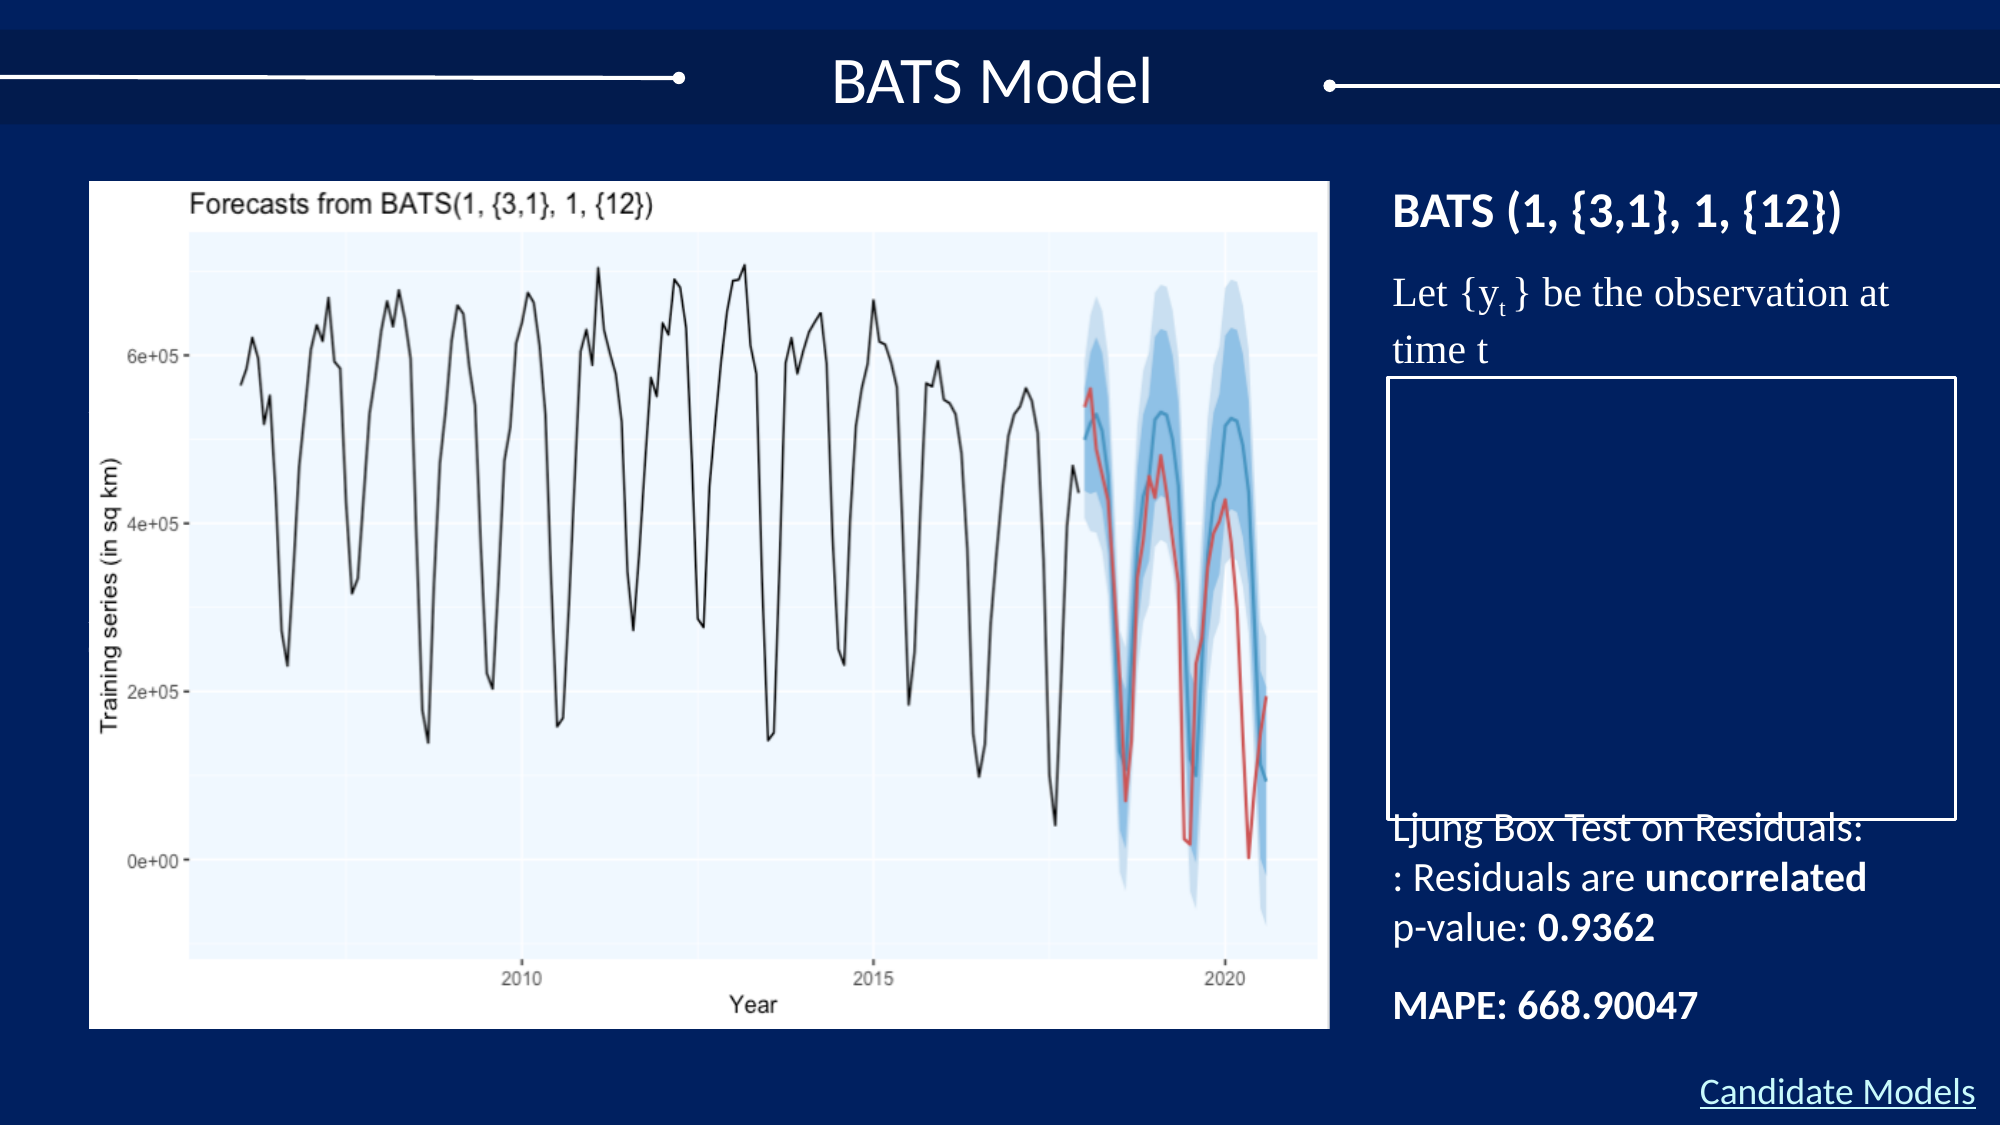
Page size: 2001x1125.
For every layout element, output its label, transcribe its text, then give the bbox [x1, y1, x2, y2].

text_box Candidate Models [1685, 1059, 2000, 1120]
picture [88, 181, 1330, 1029]
text_box BATS (1, {3,1}, 1, {12}) [1377, 169, 1915, 245]
text_box Let {yt } be the observation at time t [1377, 257, 1945, 379]
text_box BATS Model [0, 29, 2000, 125]
text_box MAPE: 668.90047 [1377, 970, 1803, 1036]
text_box [64, 838, 1340, 1103]
text_box [54, 156, 1331, 374]
